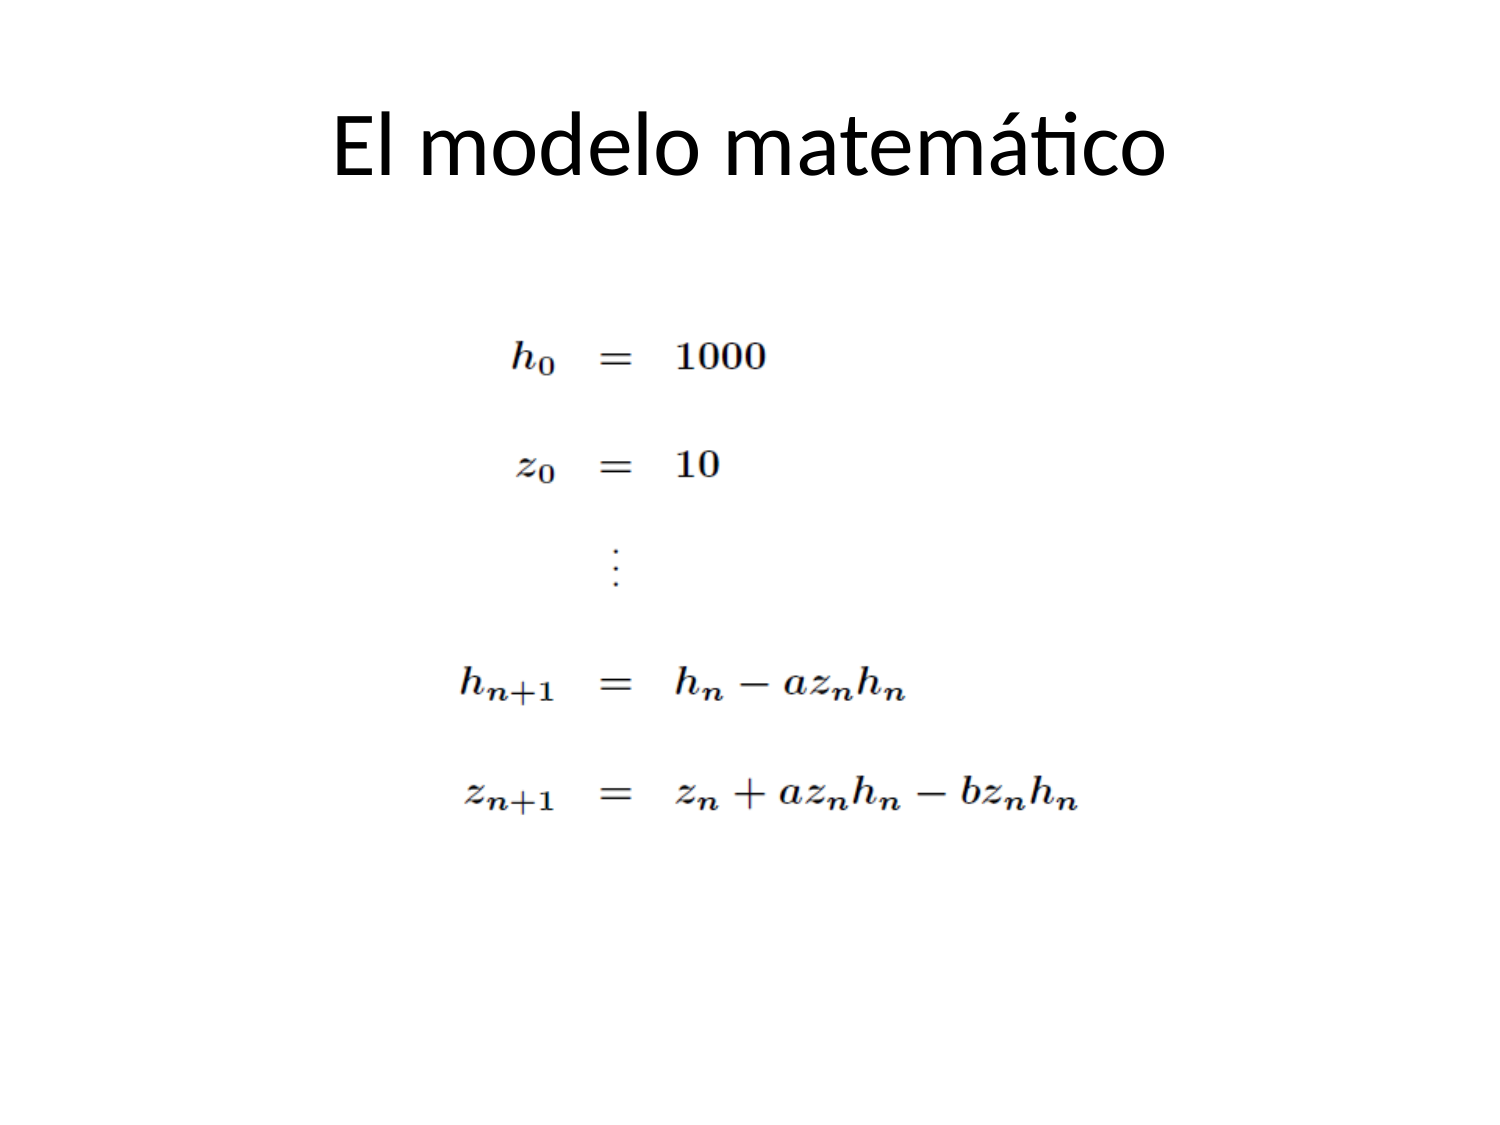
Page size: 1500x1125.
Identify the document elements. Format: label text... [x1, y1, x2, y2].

picture [346, 274, 1154, 851]
text_box El modelo matemático [75, 76, 1425, 202]
